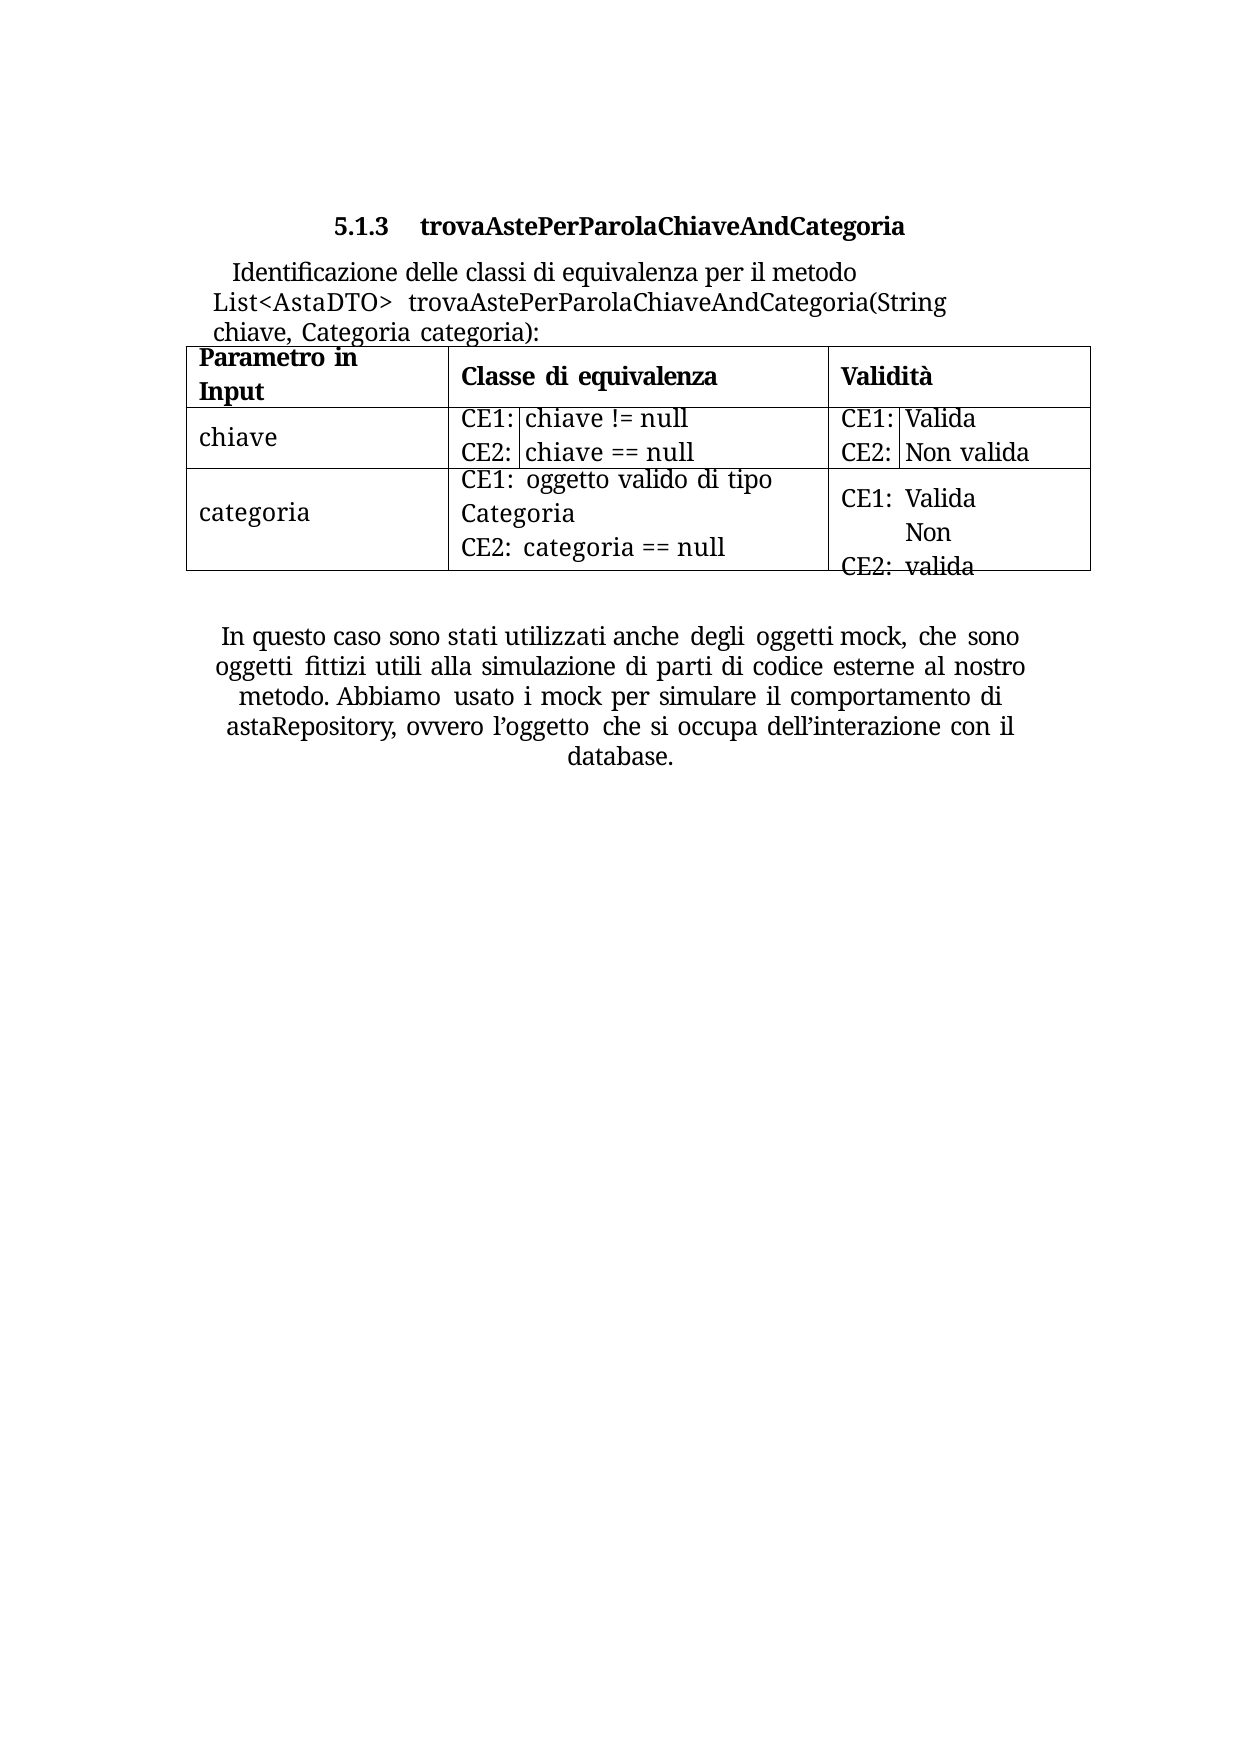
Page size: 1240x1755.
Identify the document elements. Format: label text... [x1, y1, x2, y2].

table_header Parametro in Input [187, 347, 448, 407]
table_cell CE1: CE2: [449, 408, 519, 468]
table_cell categoria [187, 469, 448, 570]
table_cell Valida Non valida [900, 469, 1090, 570]
table_cell chiave [187, 408, 448, 468]
table_header Classe di equivalenza [449, 347, 828, 407]
table_header Validità [829, 347, 1090, 407]
table_cell CE1: CE2: [829, 469, 900, 570]
table_cell CE1: oggetto valido di tipo Categoria CE2: categoria == null [449, 469, 828, 570]
table_cell CE1: CE2: [829, 408, 899, 468]
table_cell Valida Non valida [900, 408, 1090, 468]
text_box In questo caso sono stati utilizzati anche degli oggetti mock, che sono oggetti fittizi utili alla simulazione di parti di codice esterne al nostro metodo. Abbiamo usato i mock per simulare il comportamento di astaRepository, ovvero l’oggetto che si occupa dell’interazione con il database. [187, 618, 1053, 771]
table_cell chiave != null chiave == null [520, 408, 828, 468]
text_box 5.1.3 trovaAstePerParolaChiaveAndCategoria Identificazione delle classi di equivalenza per il metodo List<AstaDTO> trovaAstePerParolaChiaveAndCategoria(String chiave, Categoria categoria): [210, 192, 1030, 346]
